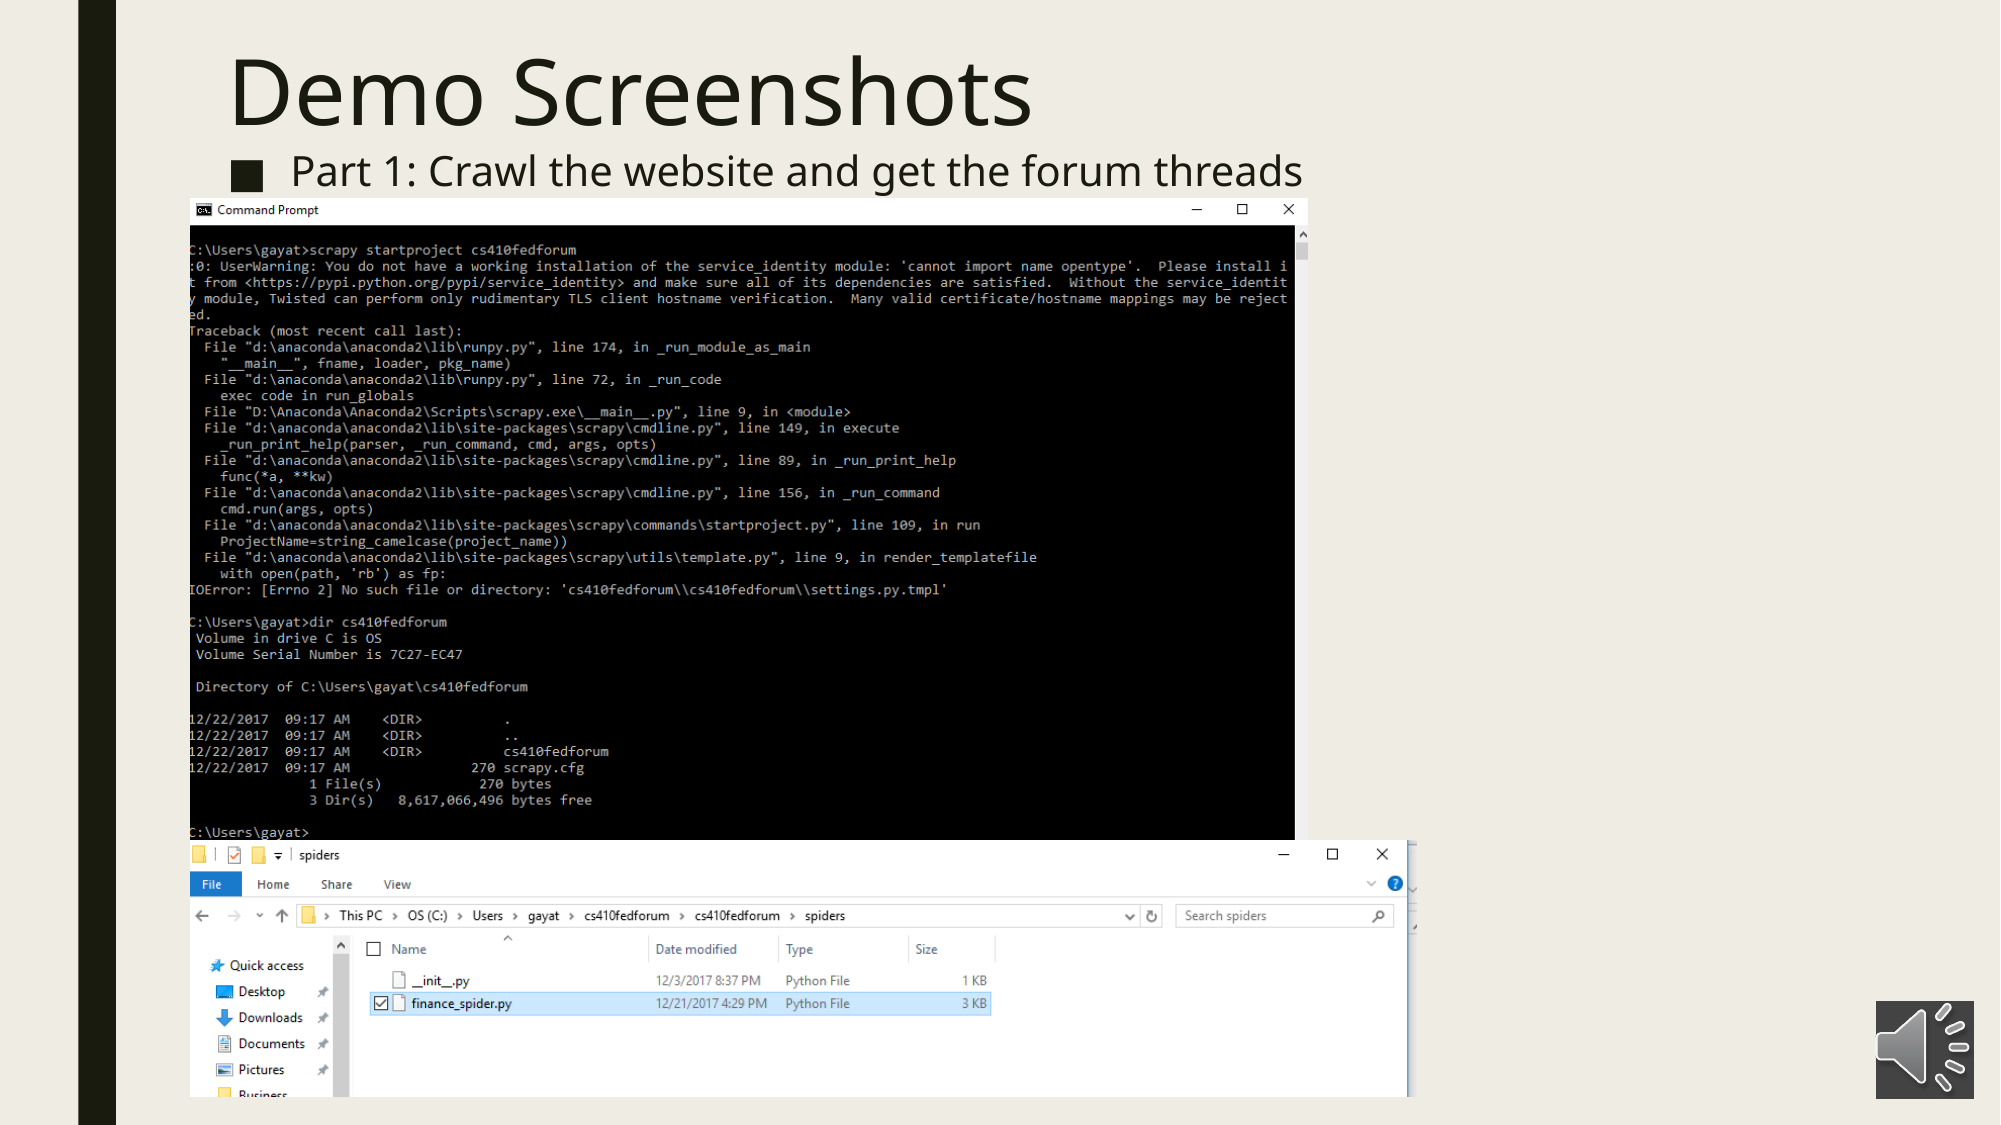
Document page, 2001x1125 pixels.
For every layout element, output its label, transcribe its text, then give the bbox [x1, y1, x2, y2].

title Demo Screenshots [212, 39, 1788, 141]
picture [1874, 999, 1975, 1100]
list Part 1: Crawl the website and get the forum threads [212, 141, 1788, 730]
picture [190, 198, 1417, 1098]
